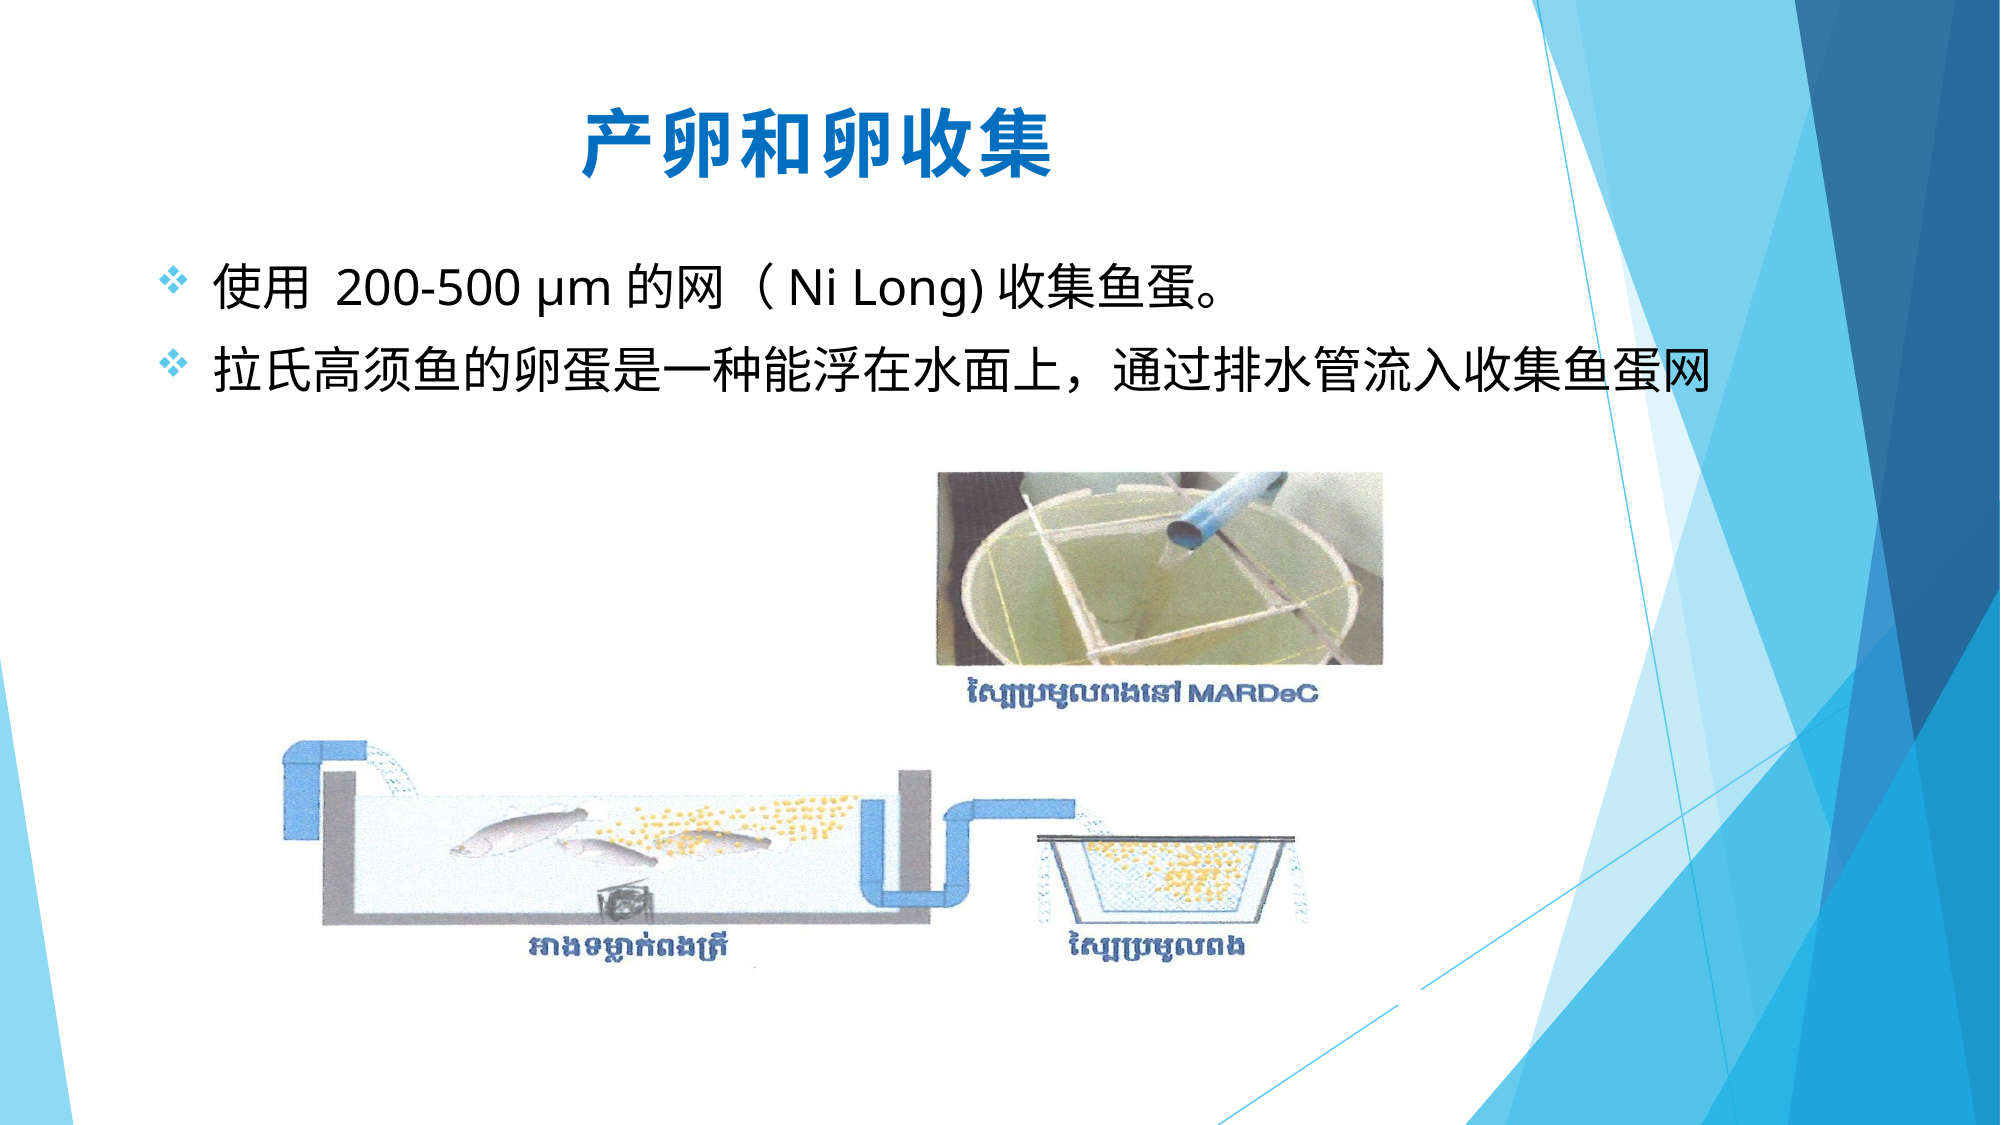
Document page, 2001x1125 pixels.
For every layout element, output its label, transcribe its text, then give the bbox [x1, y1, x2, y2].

title 产卵和卵收集 [336, 94, 1296, 232]
text_box 使用 200-500 µm的网（Ni Long)收集鱼蛋。 拉氏高须鱼的卵蛋是一种能浮在水面上，通过排水管流入收集鱼蛋网 [145, 232, 1855, 399]
picture [255, 443, 1421, 1005]
